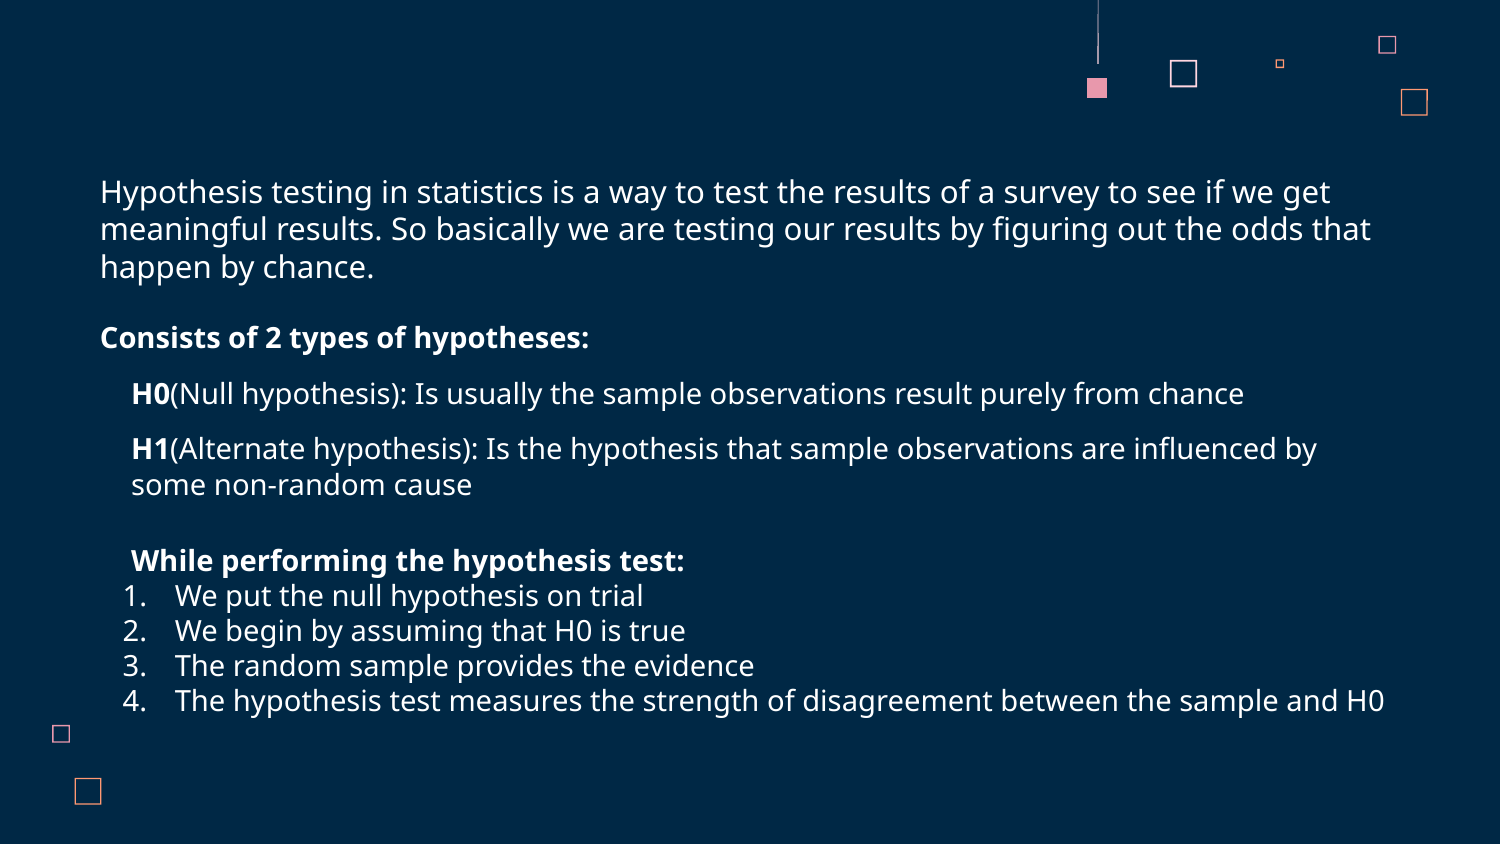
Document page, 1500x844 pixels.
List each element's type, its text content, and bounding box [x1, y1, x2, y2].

text_box Hypothesis testing in statistics is a way to test the results of a survey to see if we get meaningful results. So basically we are testing our results by figuring out the odds that happen by chance. Consists of 2 types of hypotheses: H0(Null hypothesis): Is usually the sample observations result purely from chance H1(Alternate hypothesis): Is the hypothesis that sample observations are influenced by some non-random cause While performing the hypothesis test: We put the null hypothesis on trial We begin by assuming that H0 is true The random sample provides the evidence The hypothesis test measures the strength of disagreement between the sample and H0 [84, 156, 1416, 614]
text_box [925, 426, 1230, 560]
